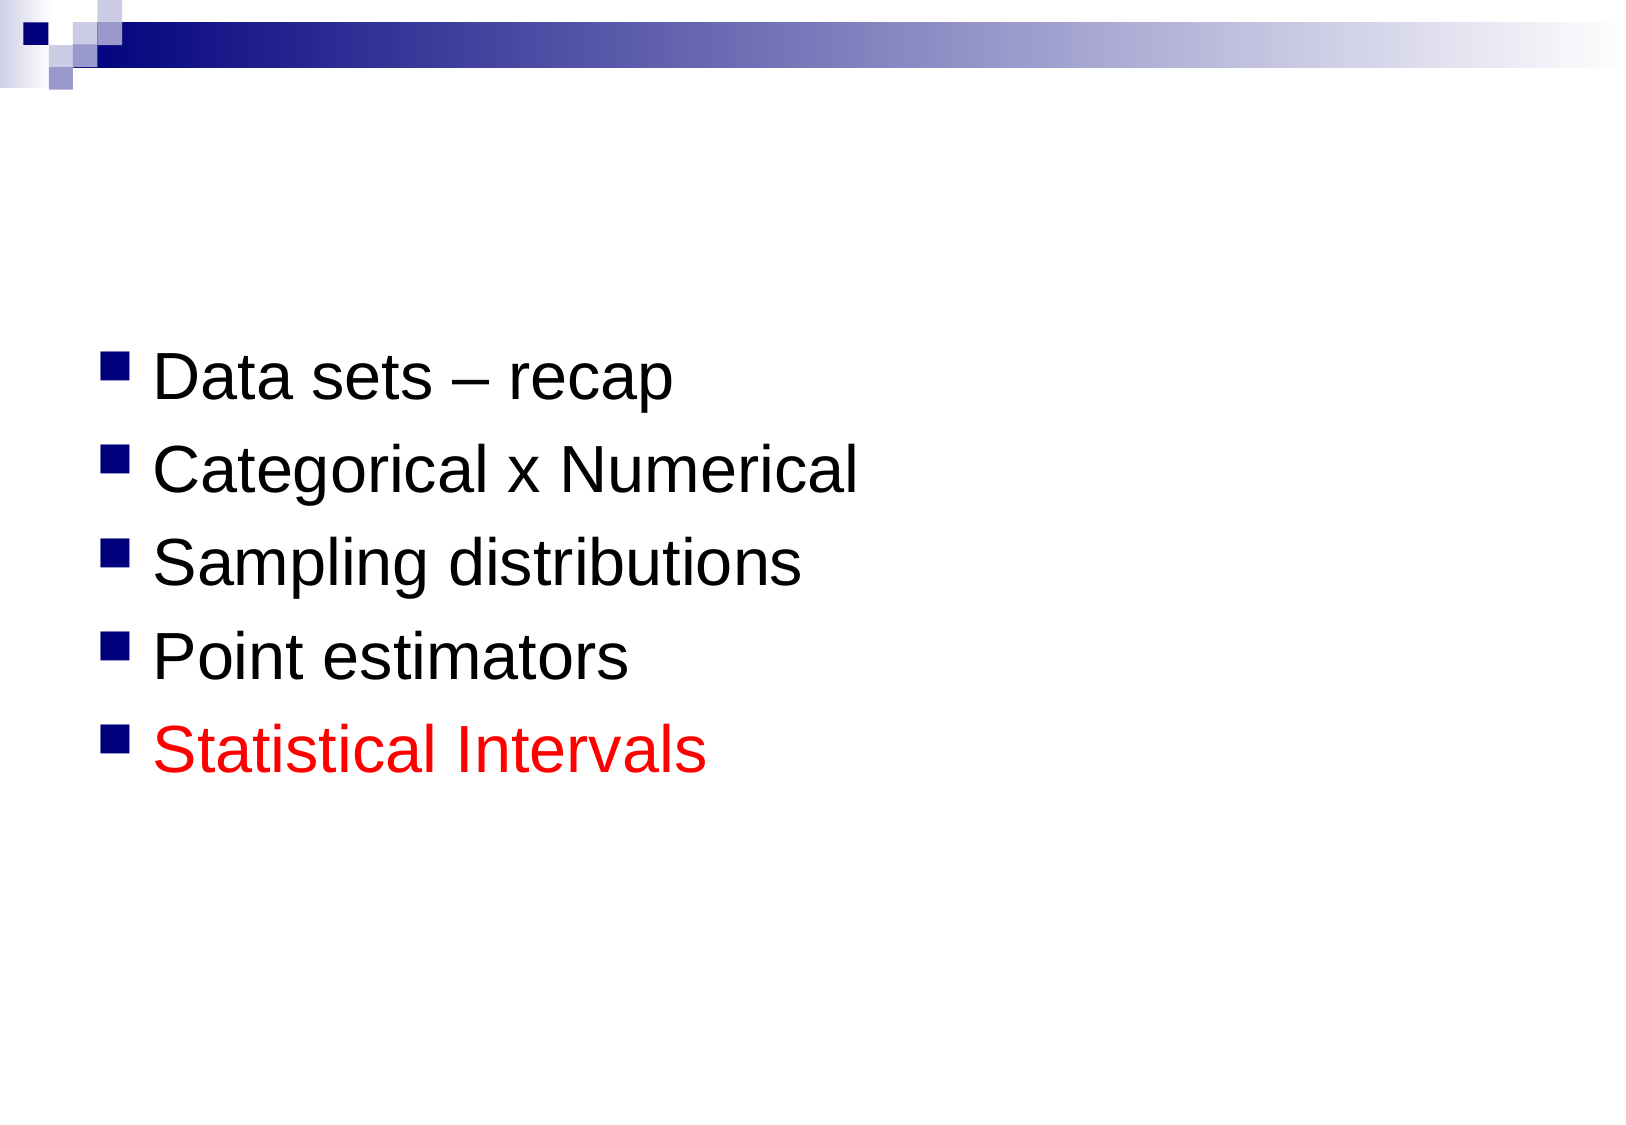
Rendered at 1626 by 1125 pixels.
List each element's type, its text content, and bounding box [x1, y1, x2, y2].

list Data sets – recap Categorical x Numerical Sampling distributions Point estimators Statistical Intervals [81, 324, 1544, 963]
